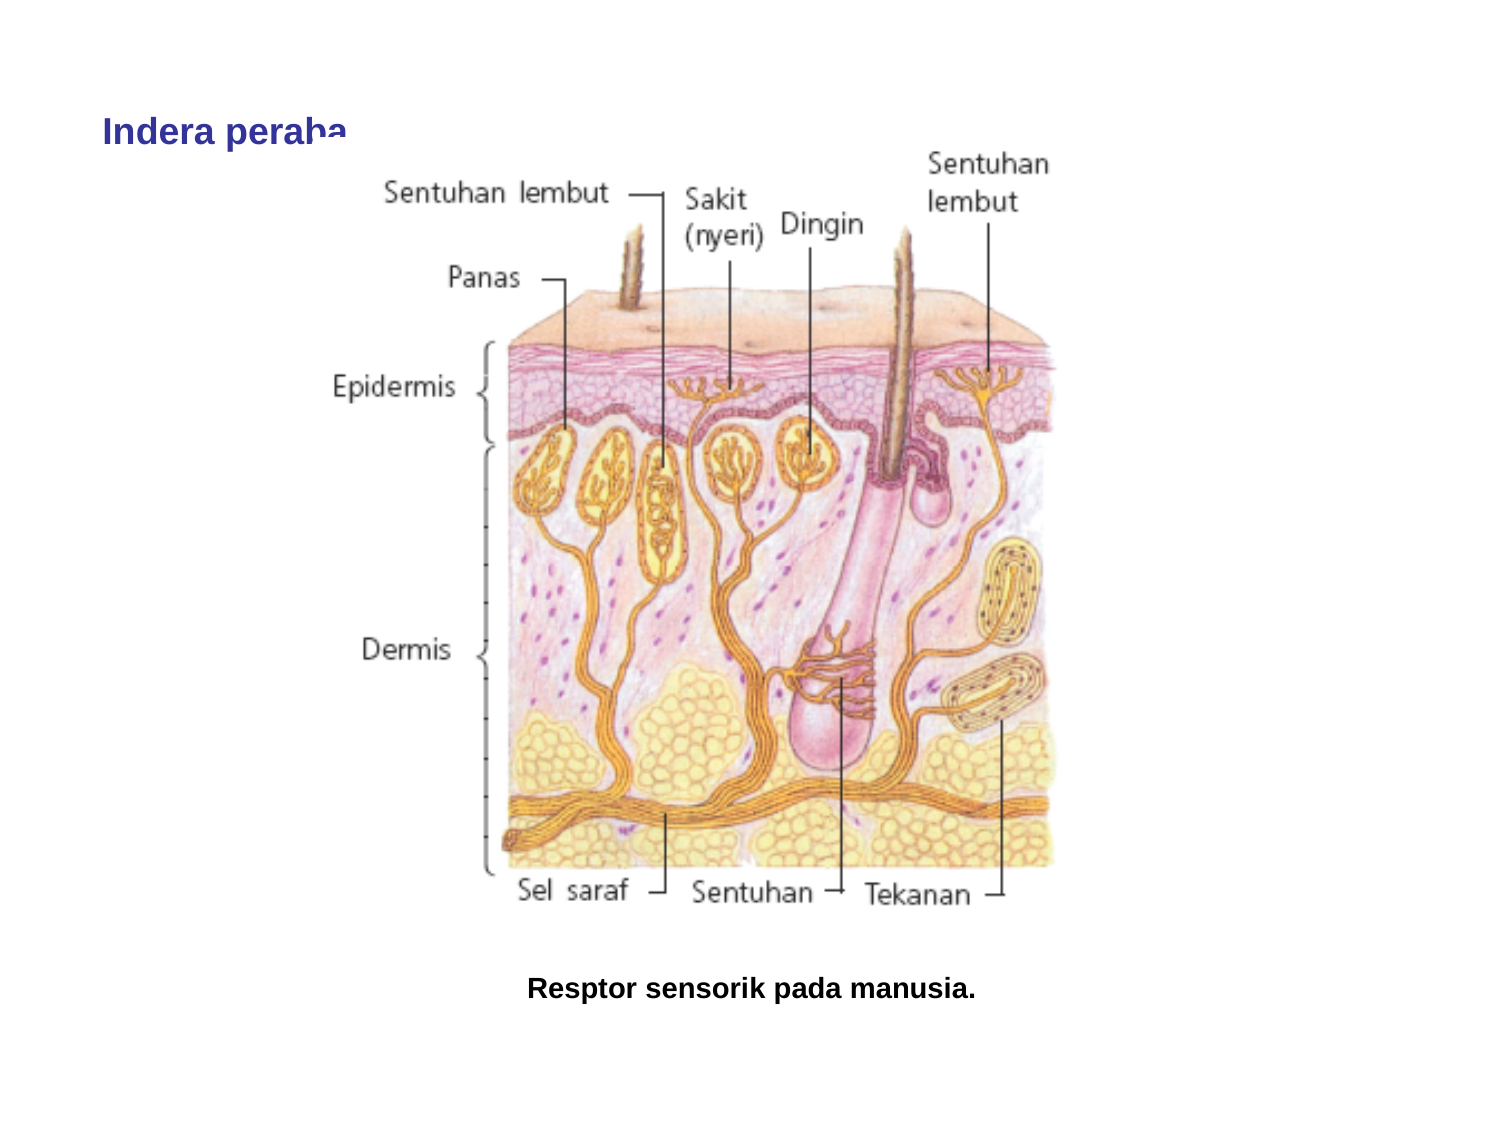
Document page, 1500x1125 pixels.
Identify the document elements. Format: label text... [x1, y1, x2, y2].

picture [312, 137, 1078, 926]
text_box Indera peraba [87, 99, 400, 160]
text_box Resptor sensorik pada manusia. [512, 962, 1038, 1013]
